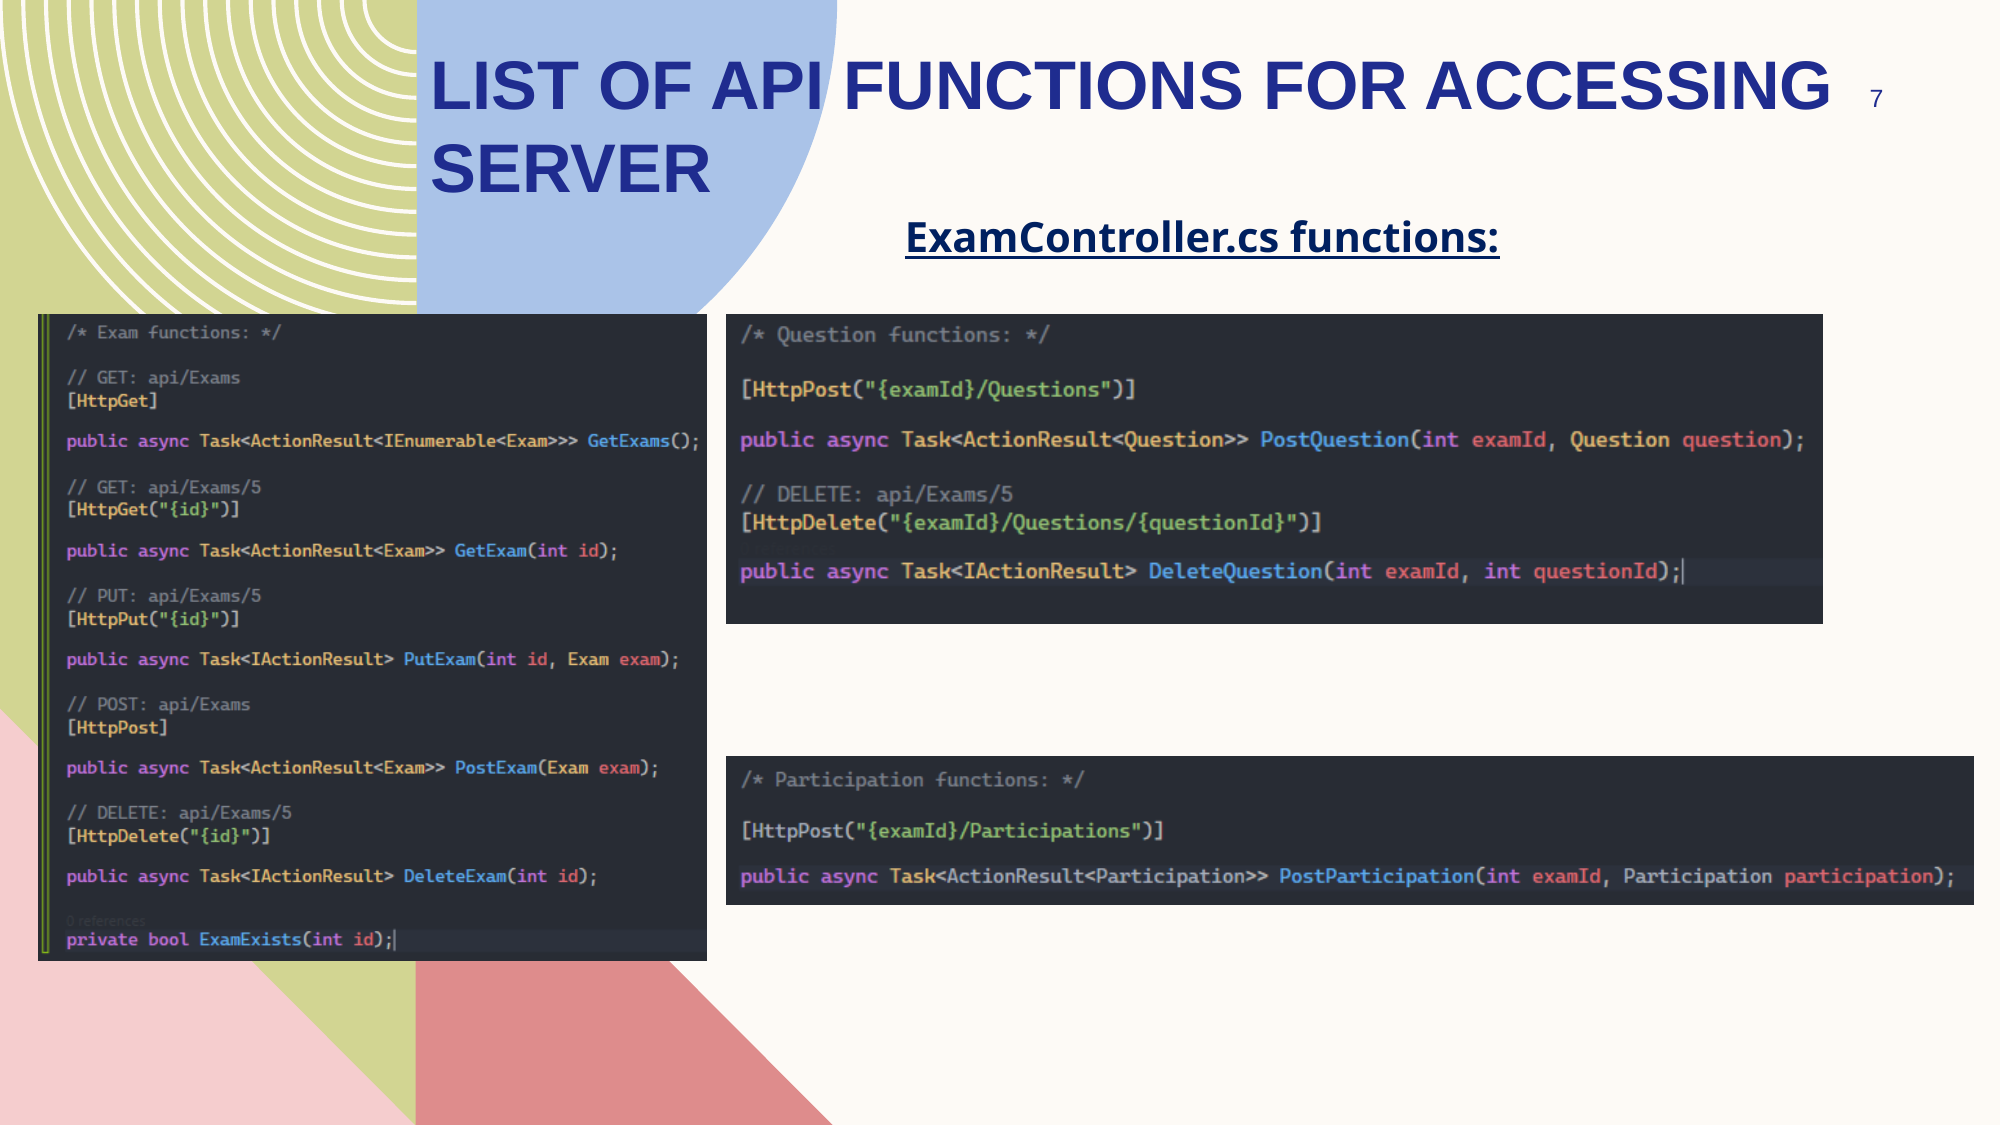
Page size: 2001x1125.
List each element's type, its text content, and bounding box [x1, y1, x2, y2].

slide_number 7 [1795, 75, 1958, 120]
picture [726, 756, 1974, 905]
title List of API functions for accessing server [430, 41, 1852, 178]
picture [37, 314, 707, 962]
text_box ExamController.cs functions: [309, 178, 1983, 319]
picture [726, 314, 1823, 625]
